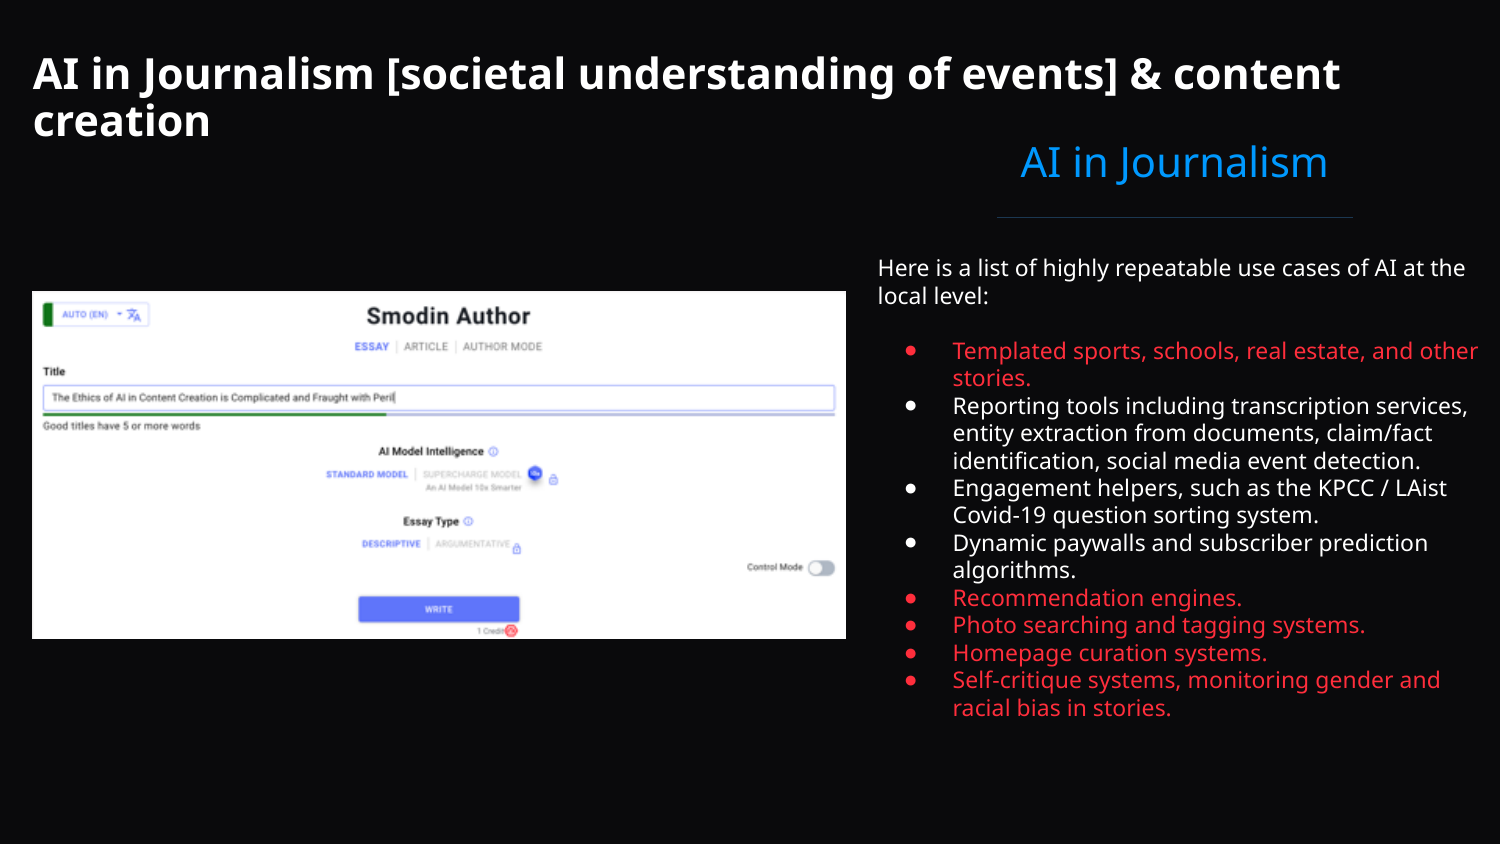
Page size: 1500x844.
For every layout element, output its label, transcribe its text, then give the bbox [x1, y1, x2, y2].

text_box Here is a list of highly repeatable use cases of AI at the local level: Templated sports, schools, real estate, and other stories. Reporting tools including transcription services, entity extraction from documents, claim/fact identification, social media event detection. Engagement helpers, such as the KPCC / LAist Covid-19 question sorting system. Dynamic paywalls and subscriber prediction algorithms. Recommendation engines. Photo searching and tagging systems. Homepage curation systems. Self-critique systems, monitoring gender and racial bias in stories. [862, 238, 1498, 736]
picture [32, 291, 846, 639]
title AI in Journalism [societal understanding of events] & content creation [32, 51, 1480, 114]
text_box AI in Journalism [949, 136, 1400, 193]
